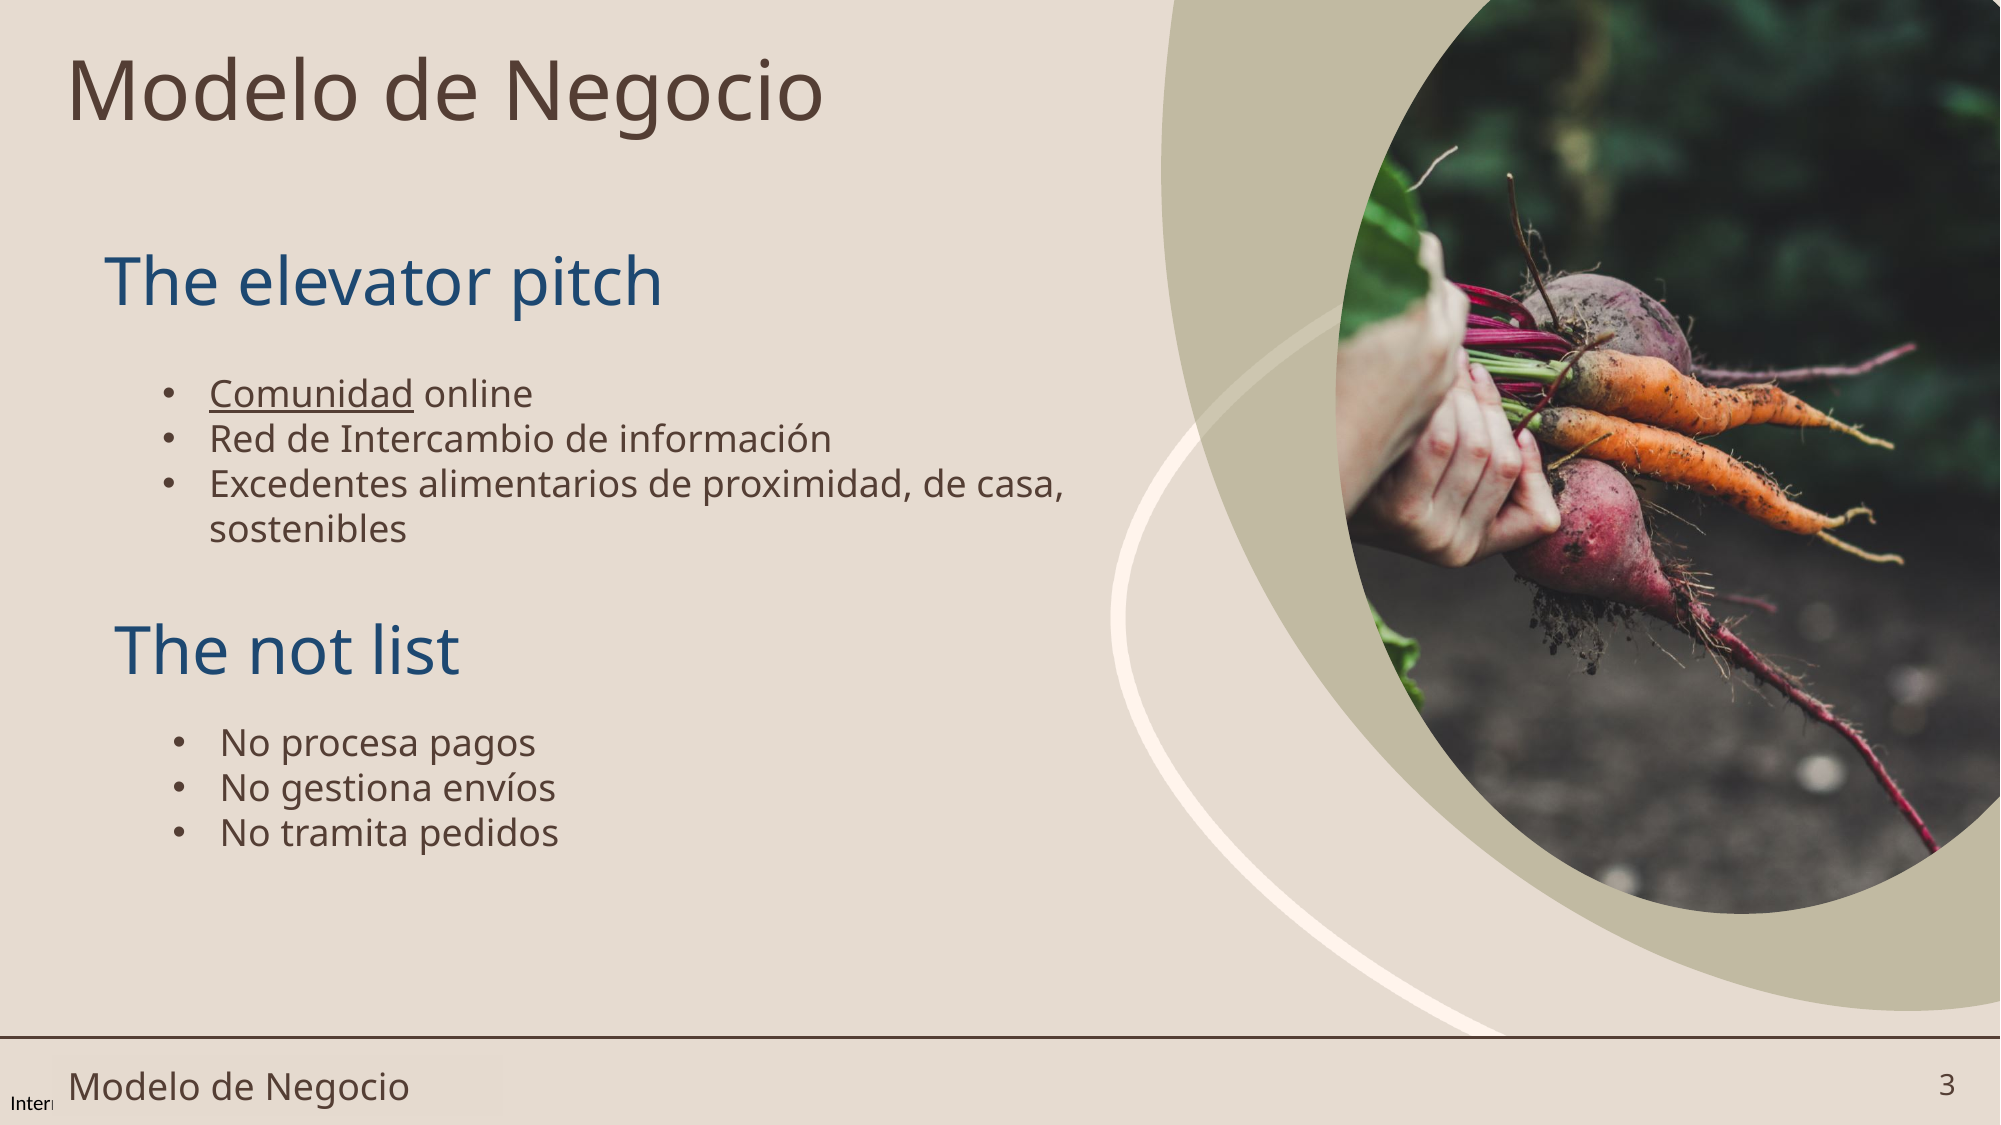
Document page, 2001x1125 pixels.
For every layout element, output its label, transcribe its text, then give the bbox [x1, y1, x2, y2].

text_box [99, 573, 921, 863]
title Modelo de Negocio [50, 34, 901, 146]
slide_number 3 [1808, 1060, 1971, 1112]
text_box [89, 205, 1248, 514]
picture [1110, 0, 2000, 1036]
text_box Modelo de Negocio [52, 1055, 503, 1116]
